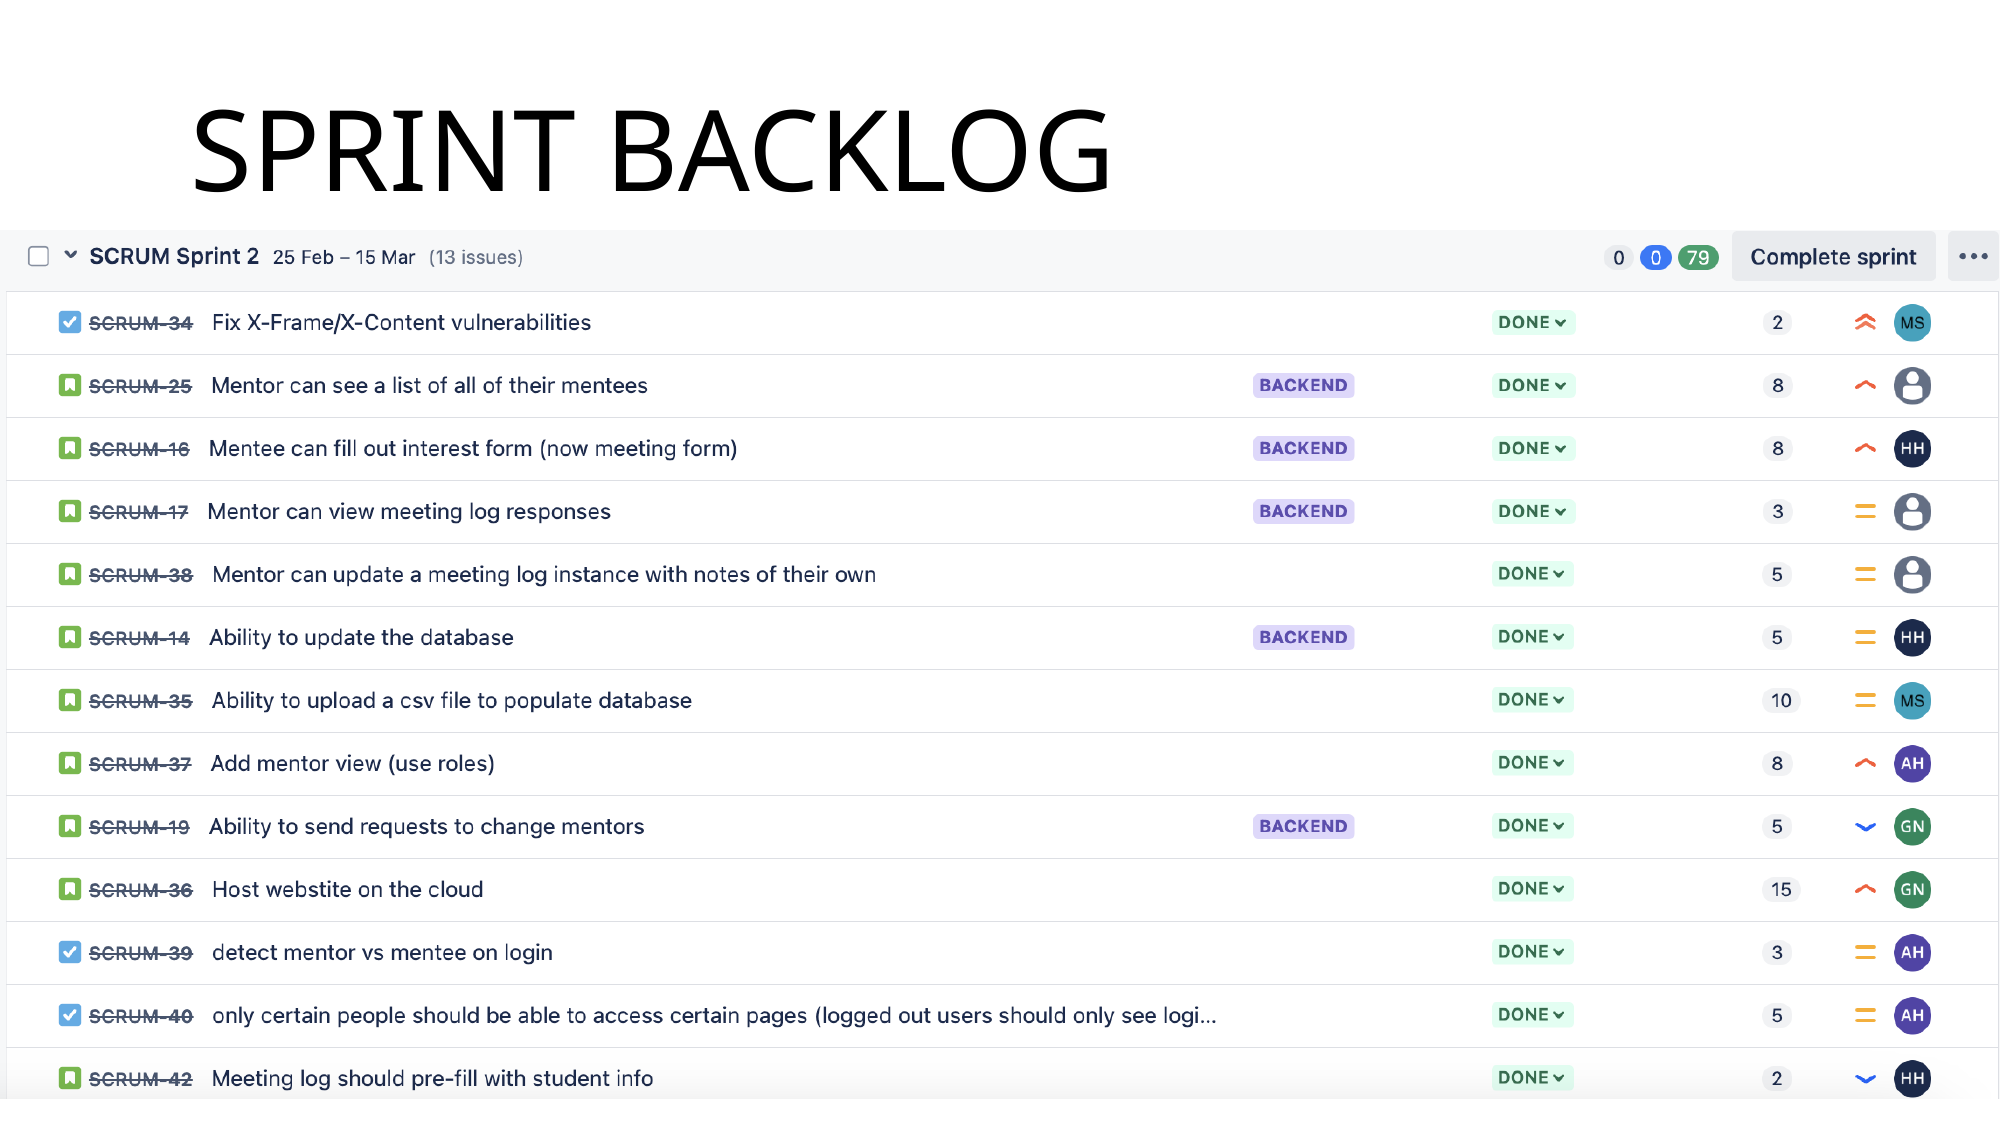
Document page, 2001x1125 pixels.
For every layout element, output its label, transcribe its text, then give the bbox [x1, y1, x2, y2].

title Sprint backlog [175, 23, 1826, 229]
picture [0, 230, 2000, 1096]
